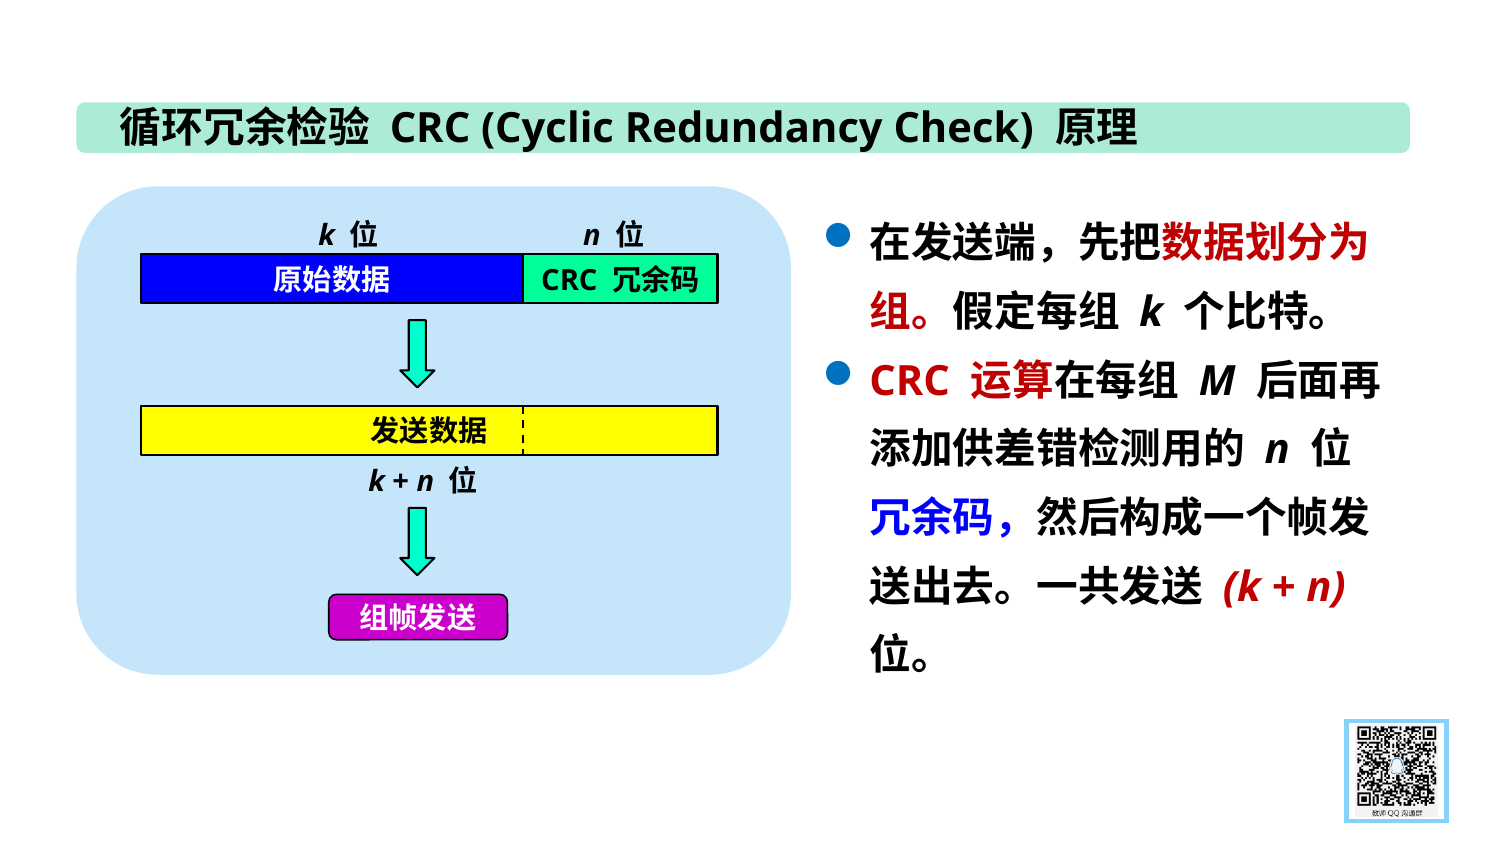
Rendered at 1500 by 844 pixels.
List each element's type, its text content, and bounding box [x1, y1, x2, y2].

text_box [398, 505, 437, 578]
text_box 组帧发送 [326, 592, 510, 642]
text_box k + n 位 [343, 454, 503, 505]
text_box 在发送端，先把数据划分为组。假定每组 k 个比特。 CRC 运算在每组 M 后面再添加供差错检测用的 n 位冗余码，然后构成一个帧发送出去。一共发送 (k + n) 位。 [807, 189, 1403, 686]
text_box 循环冗余检验 CRC (Cyclic Redundancy Check) 原理 [104, 93, 1154, 159]
text_box [74, 184, 794, 677]
text_box 原始数据 [139, 252, 521, 305]
text_box [76, 102, 104, 153]
picture [1355, 724, 1438, 817]
text_box [1154, 102, 1411, 153]
text_box k 位 [303, 208, 394, 259]
text_box [398, 318, 437, 390]
text_box n 位 [568, 208, 660, 259]
text_box 发送数据 [139, 404, 720, 457]
text_box CRC 冗余码 [521, 252, 720, 305]
